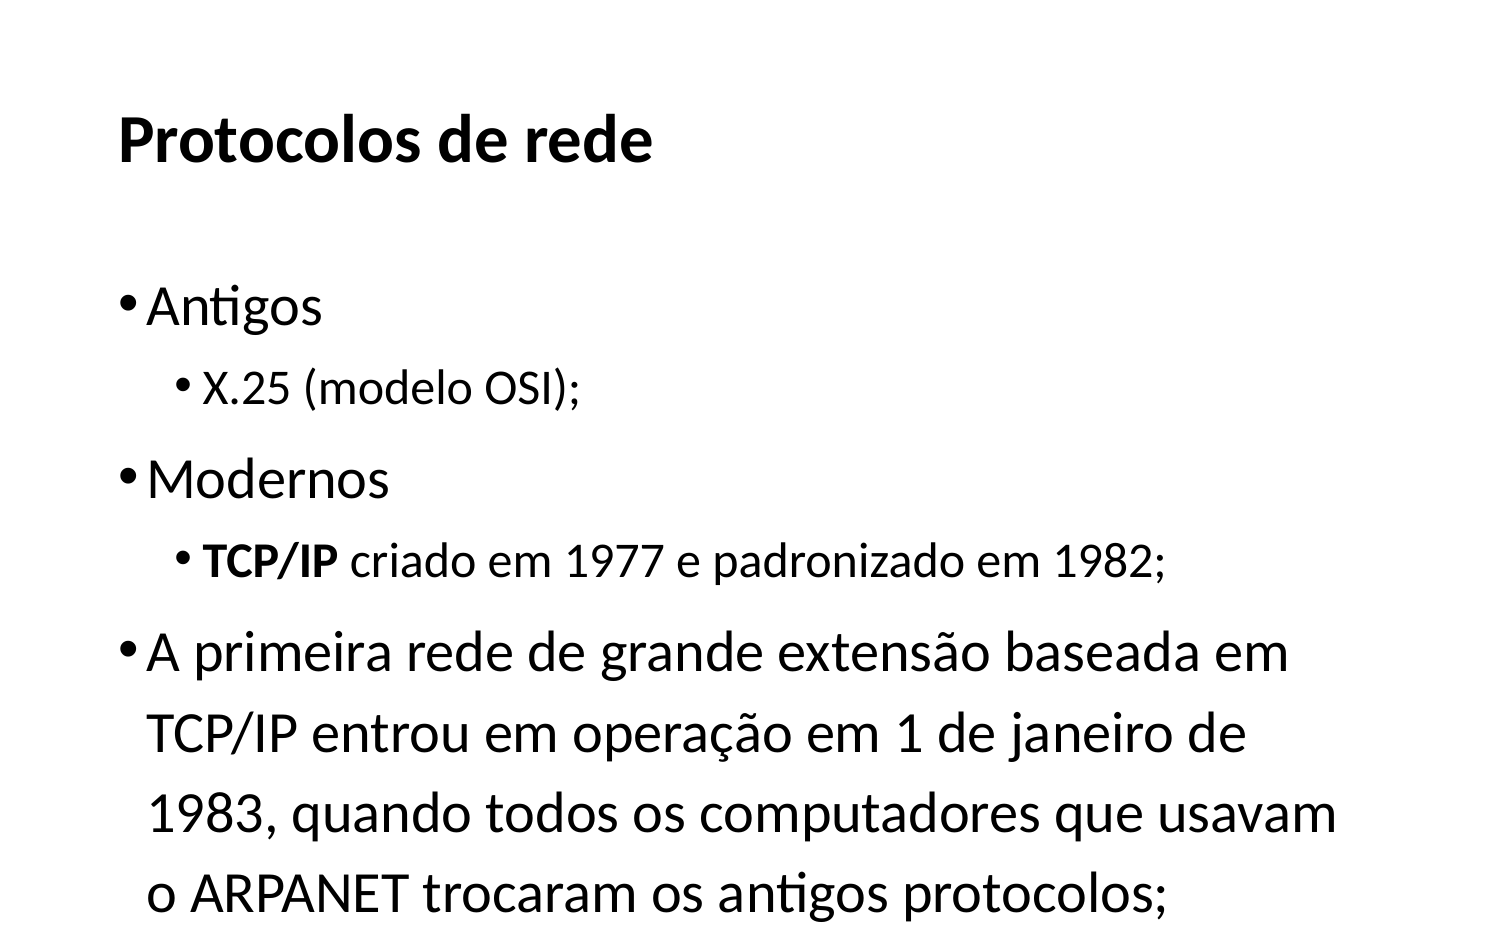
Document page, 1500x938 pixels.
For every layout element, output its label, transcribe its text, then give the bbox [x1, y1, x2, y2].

list Antigos X.25 (modelo OSI); Modernos TCP/IP criado em 1977 e padronizado em 1982; A primeira rede de grande extensão baseada em TCP/IP entrou em operação em 1 de janeiro de 1983, quando todos os computadores que usavam o ARPANET trocaram os antigos protocolos; [103, 249, 1397, 845]
title Protocolos de rede [103, 49, 1397, 232]
